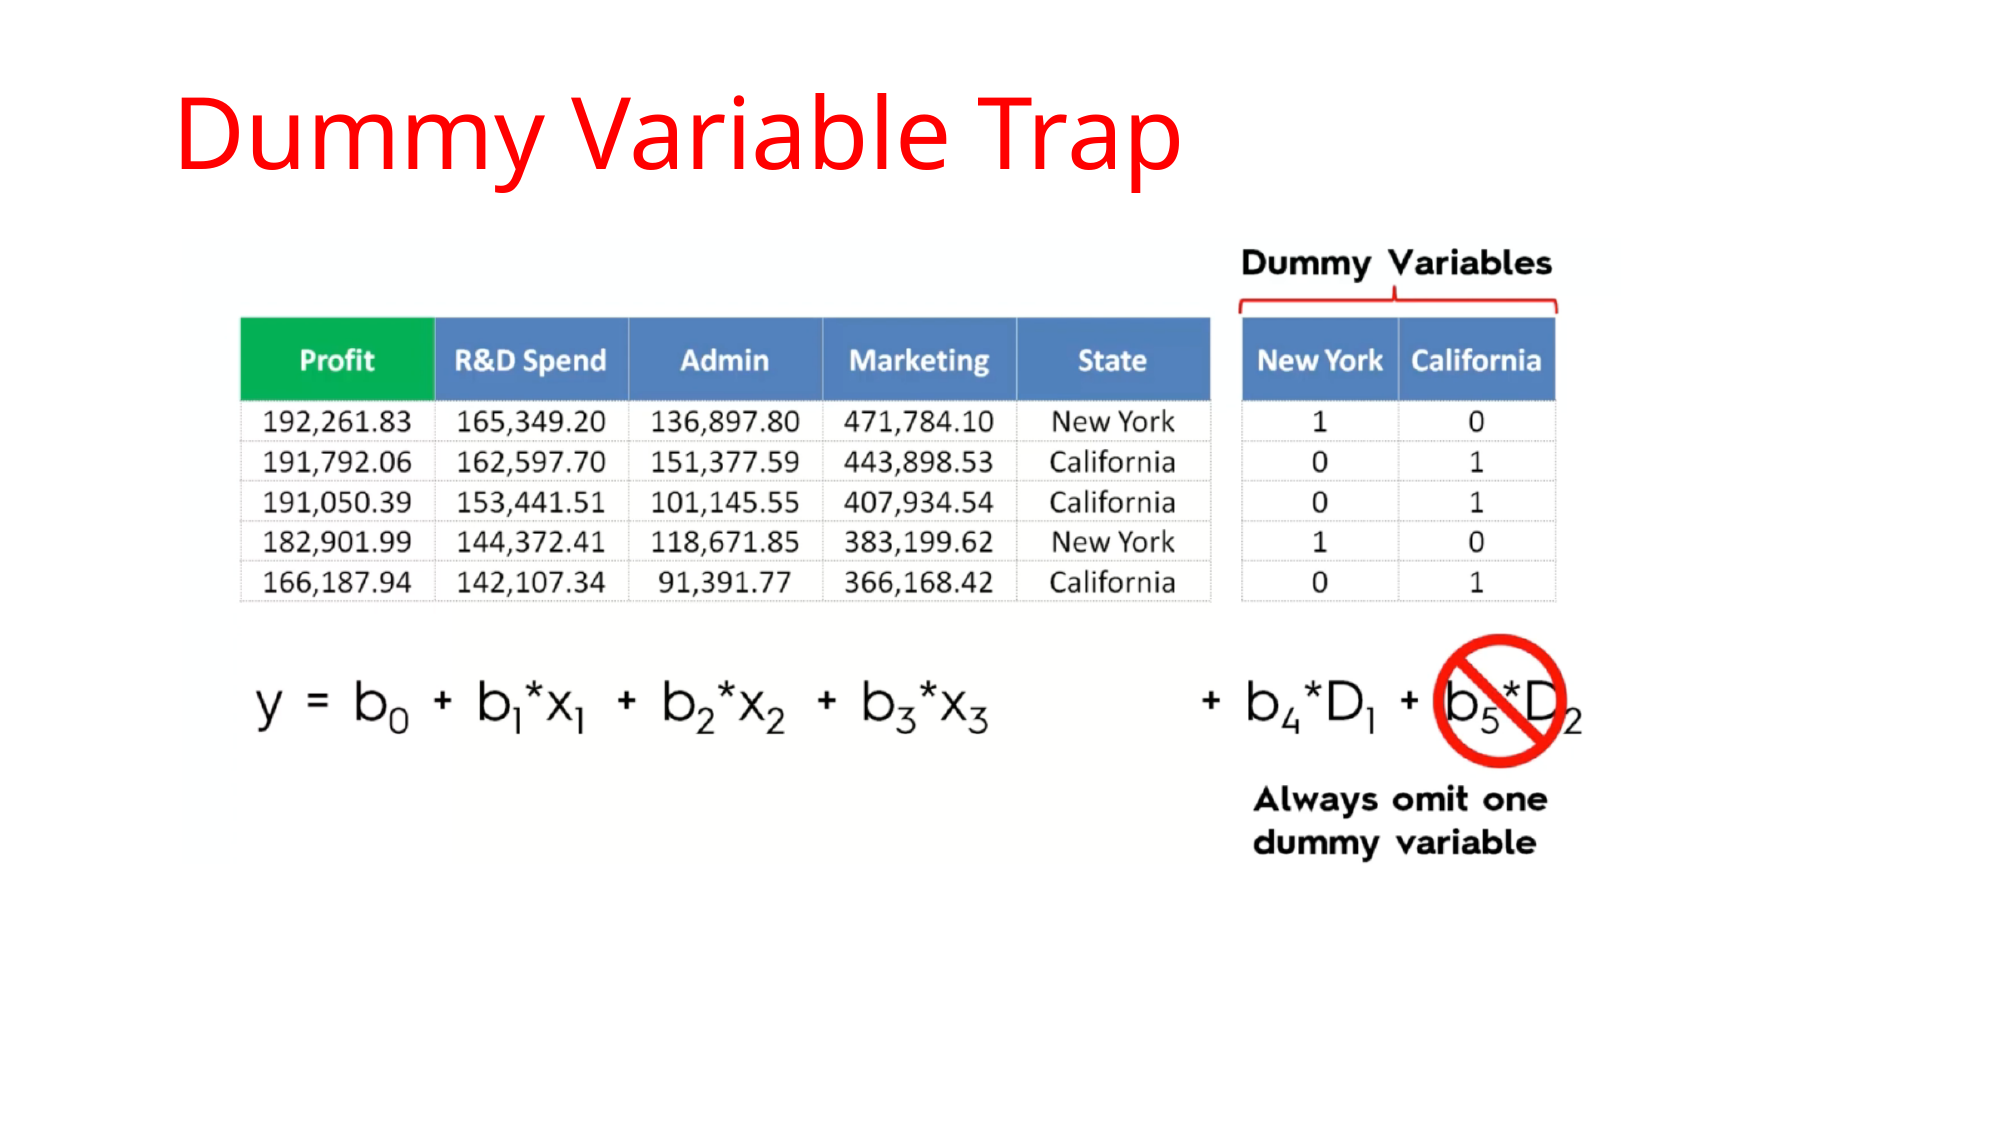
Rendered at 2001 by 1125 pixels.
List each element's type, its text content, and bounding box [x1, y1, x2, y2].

text_box Dummy Variable Trap [157, 67, 1515, 172]
picture [182, 238, 1621, 864]
